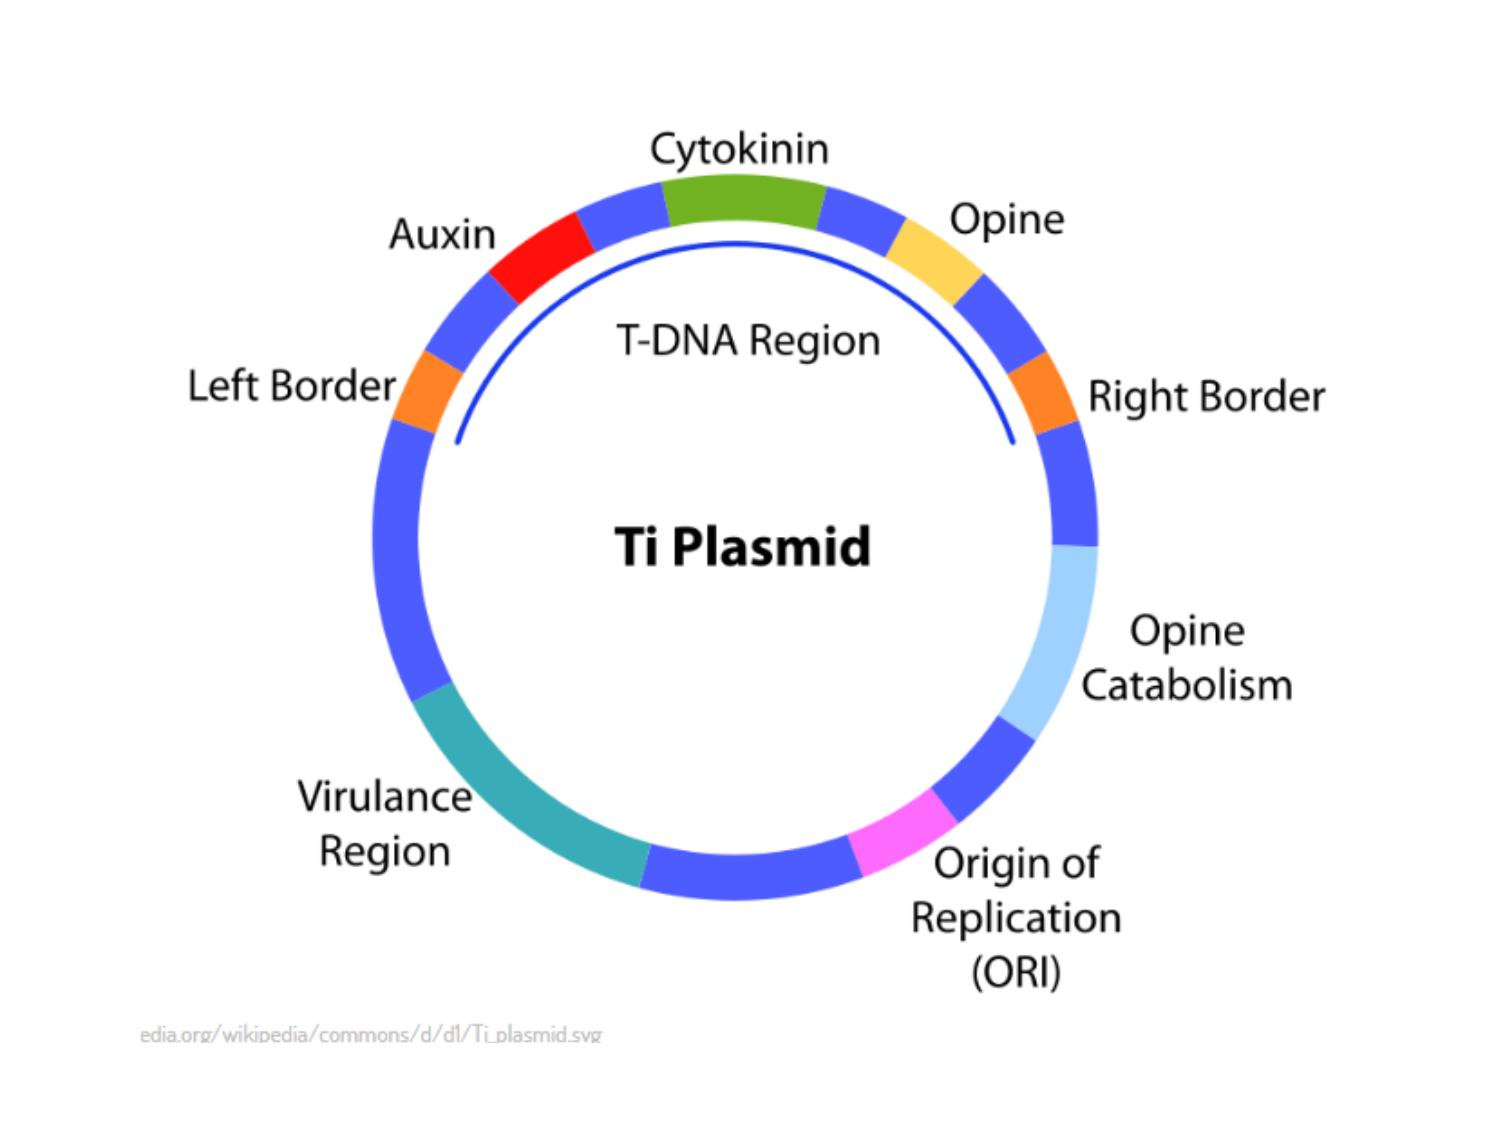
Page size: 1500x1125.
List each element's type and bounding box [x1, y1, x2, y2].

picture [140, 93, 1375, 1044]
